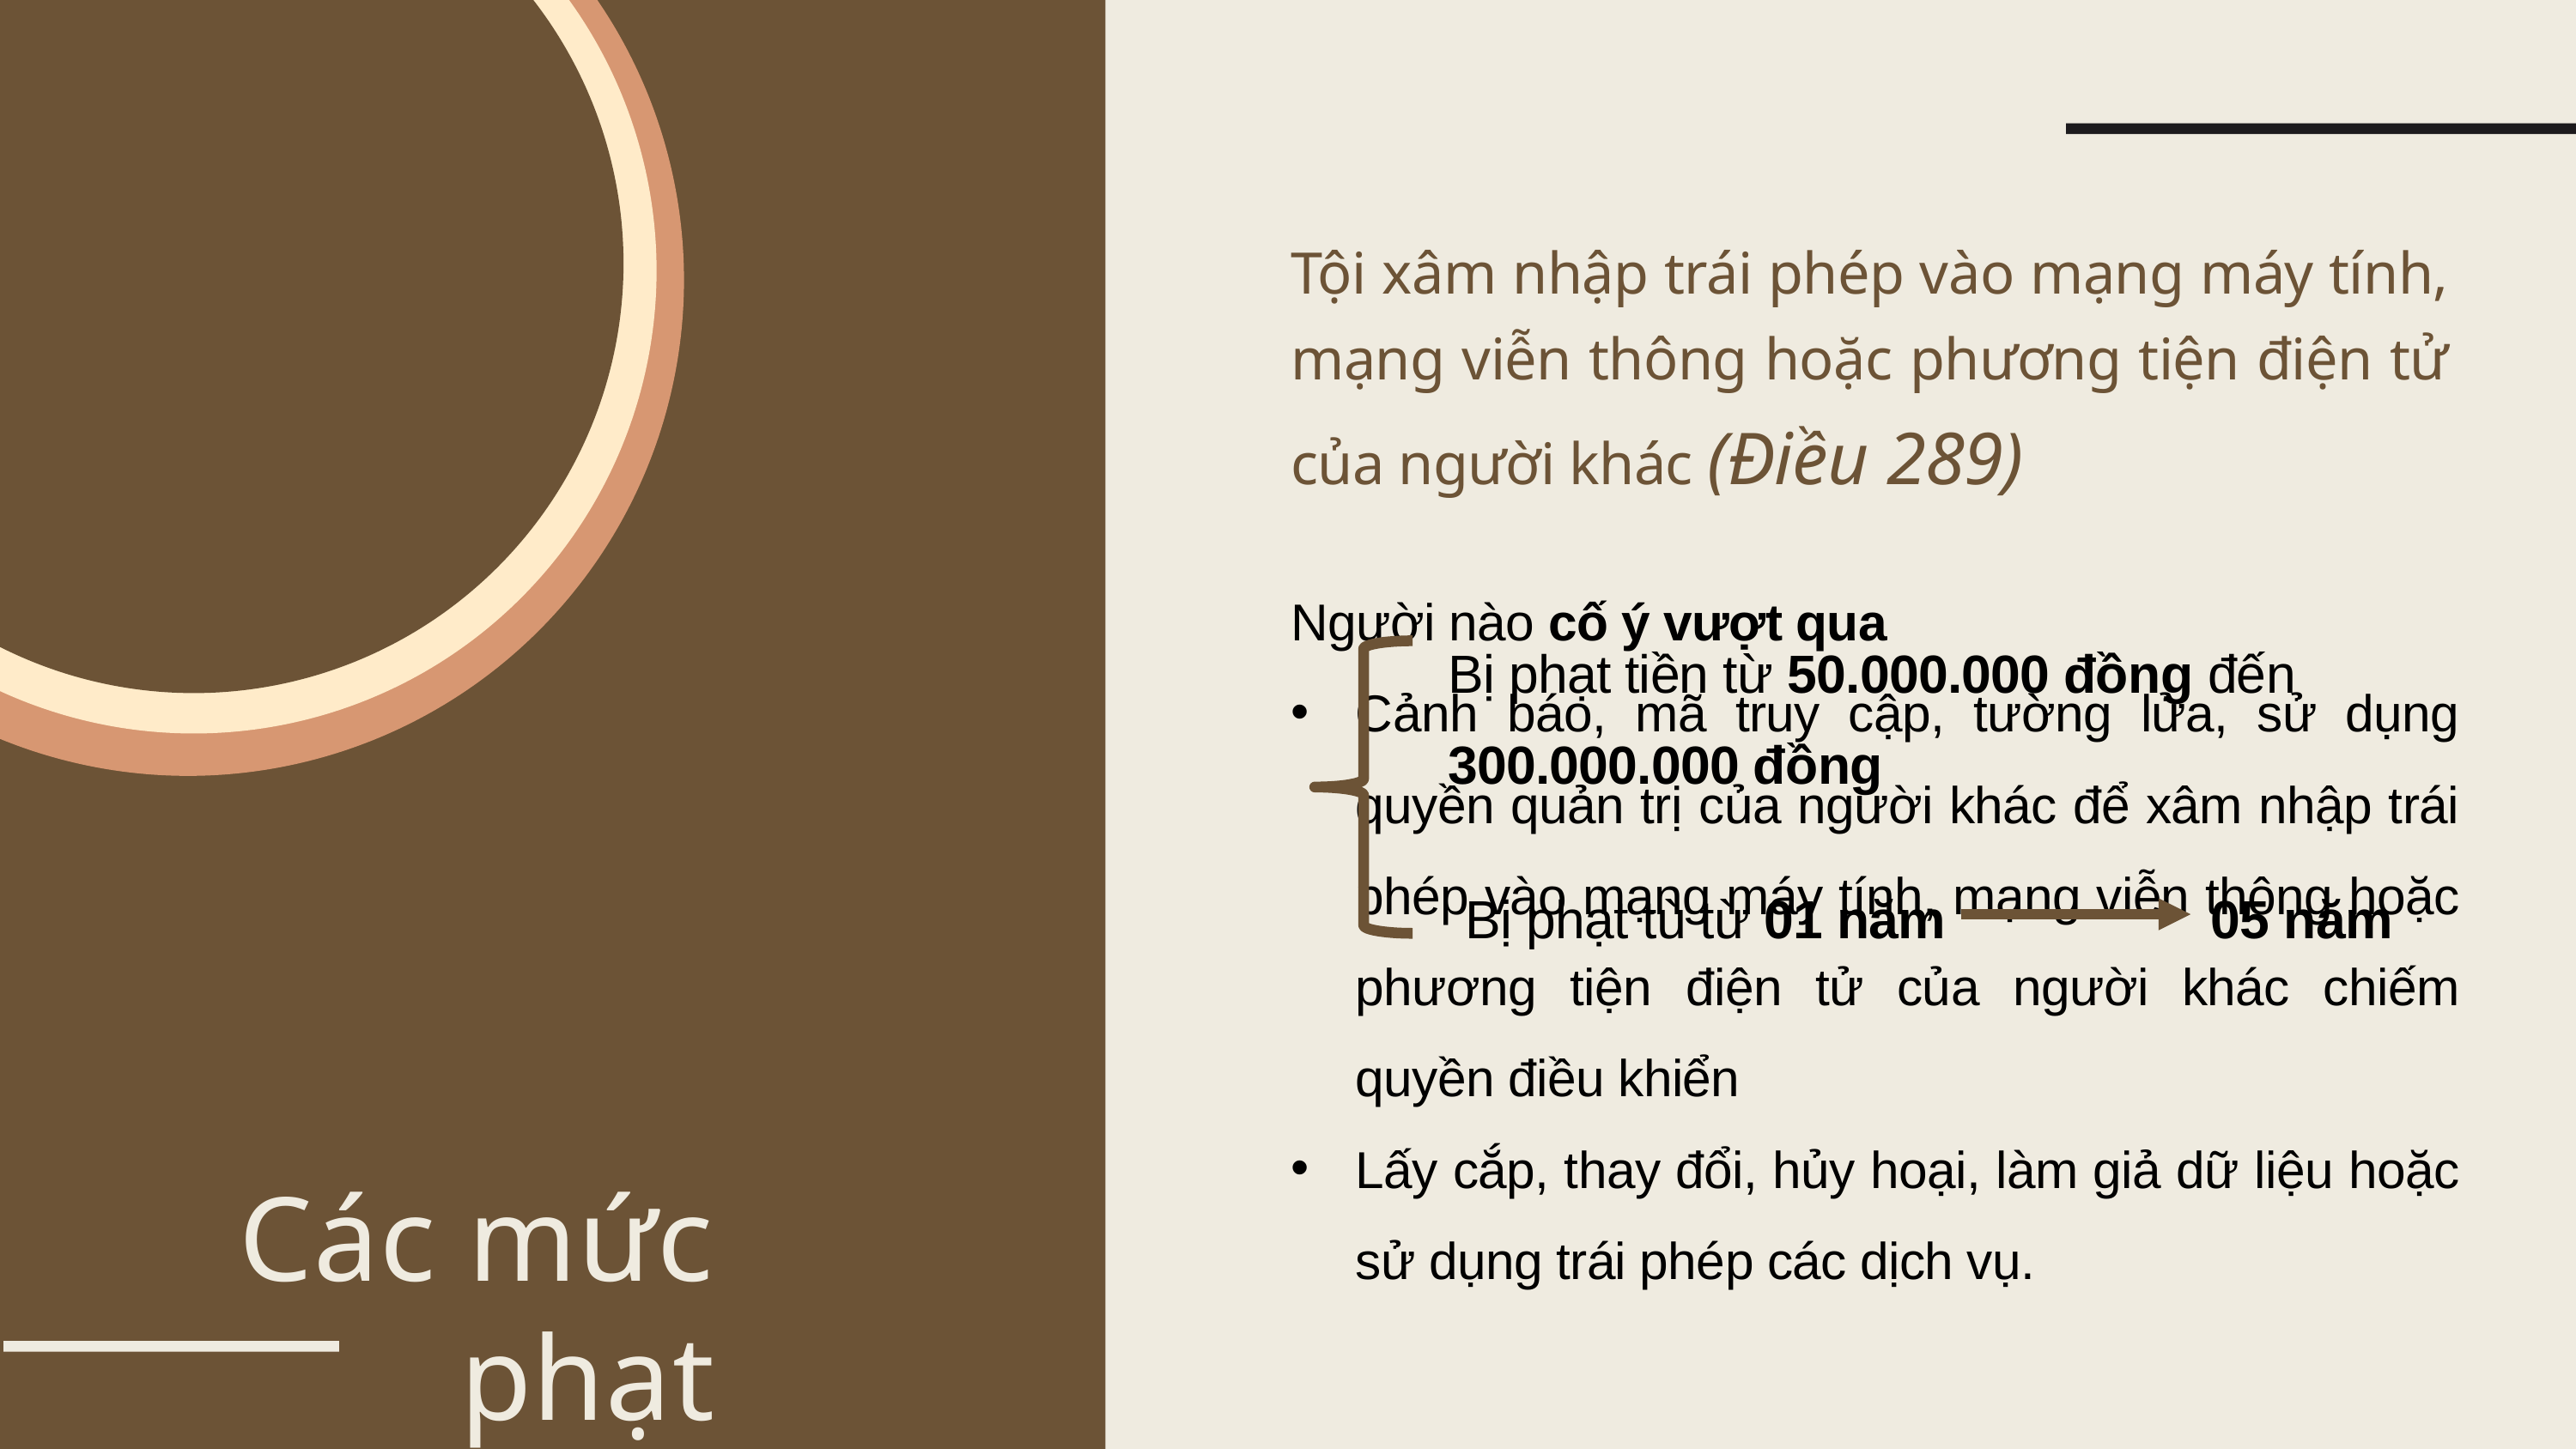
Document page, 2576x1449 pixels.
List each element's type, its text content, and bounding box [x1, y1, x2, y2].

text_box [1314, 611, 2437, 940]
text_box [0, 0, 686, 778]
text_box Người nào cố ý vượt qua Cảnh báo, mã truy cập, tường lửa, sử dụng quyền quản trị của người khác để xâm nhập trái phép vào mạng máy tính, mạng viễn thông hoặc phương tiện điện tử của người khác chiếm quyền điều khiển Lấy cắp, thay đổi, hủy hoại, làm giả dữ liệu hoặc sử dụng trái phép các dịch vụ. [1291, 560, 2460, 1290]
text_box [3, 1341, 339, 1352]
text_box Tội xâm nhập trái phép vào mạng máy tính, mạng viễn thông hoặc phương tiện điện tử của người khác (Điều 289) [1291, 220, 2449, 499]
text_box [2066, 123, 2576, 135]
text_box [0, 0, 626, 695]
text_box Các mức phạt [0, 1164, 715, 1444]
text_box [0, 0, 1106, 1449]
text_box [0, 0, 659, 736]
